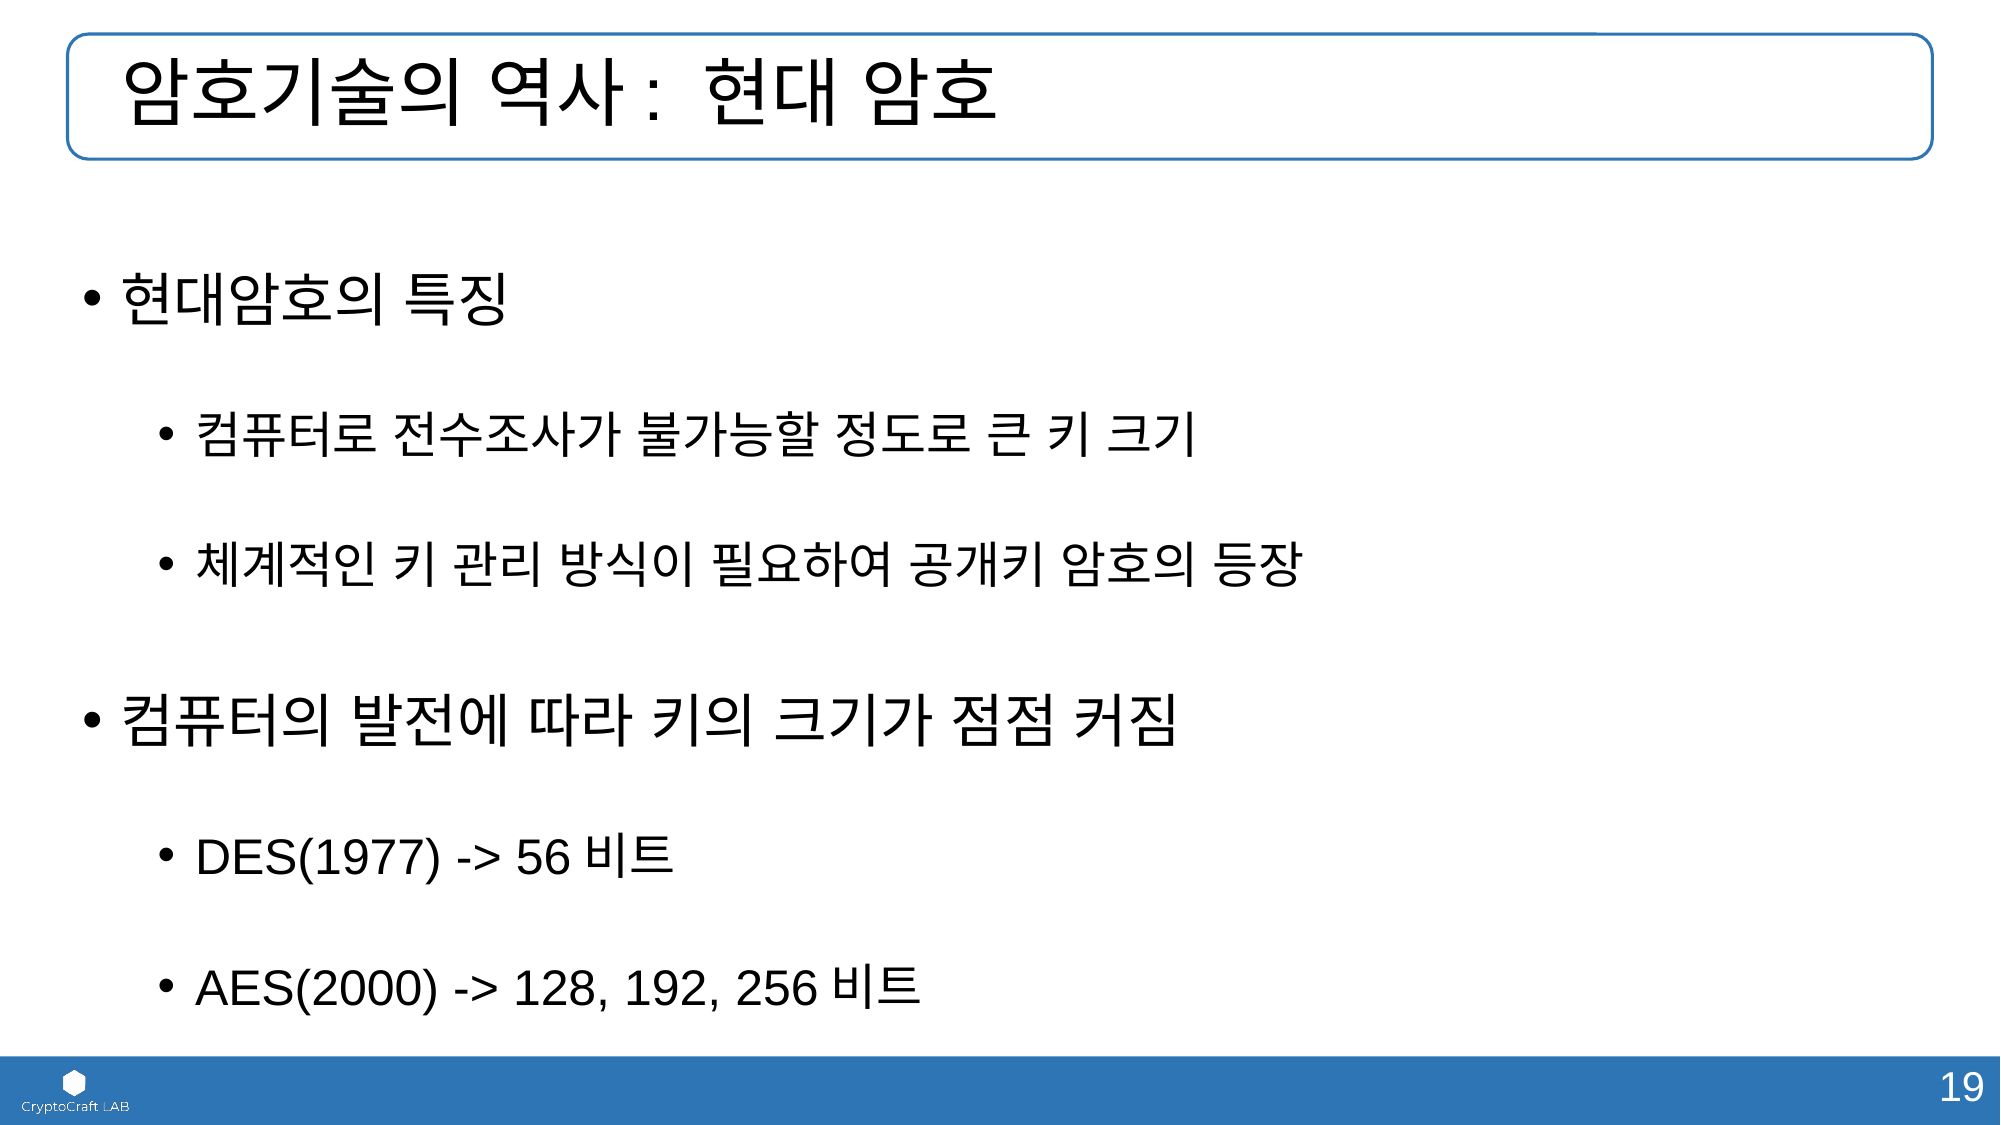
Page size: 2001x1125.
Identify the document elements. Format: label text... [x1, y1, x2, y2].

title 암호기술의 역사: 현대 암호 [67, 34, 1933, 160]
picture [13, 1061, 138, 1123]
list 현대암호의 특징 컴퓨터로 전수조사가 불가능할 정도로 큰 키 크기 체계적인 키 관리 방식이 필요하여 공개키 암호의 등장 컴퓨터의 발전에 따라 키의 크기가 점점 커짐 DES(1977) -> 56비트 AES(2000) -> 128, 192, 256비트 [67, 189, 1990, 1019]
